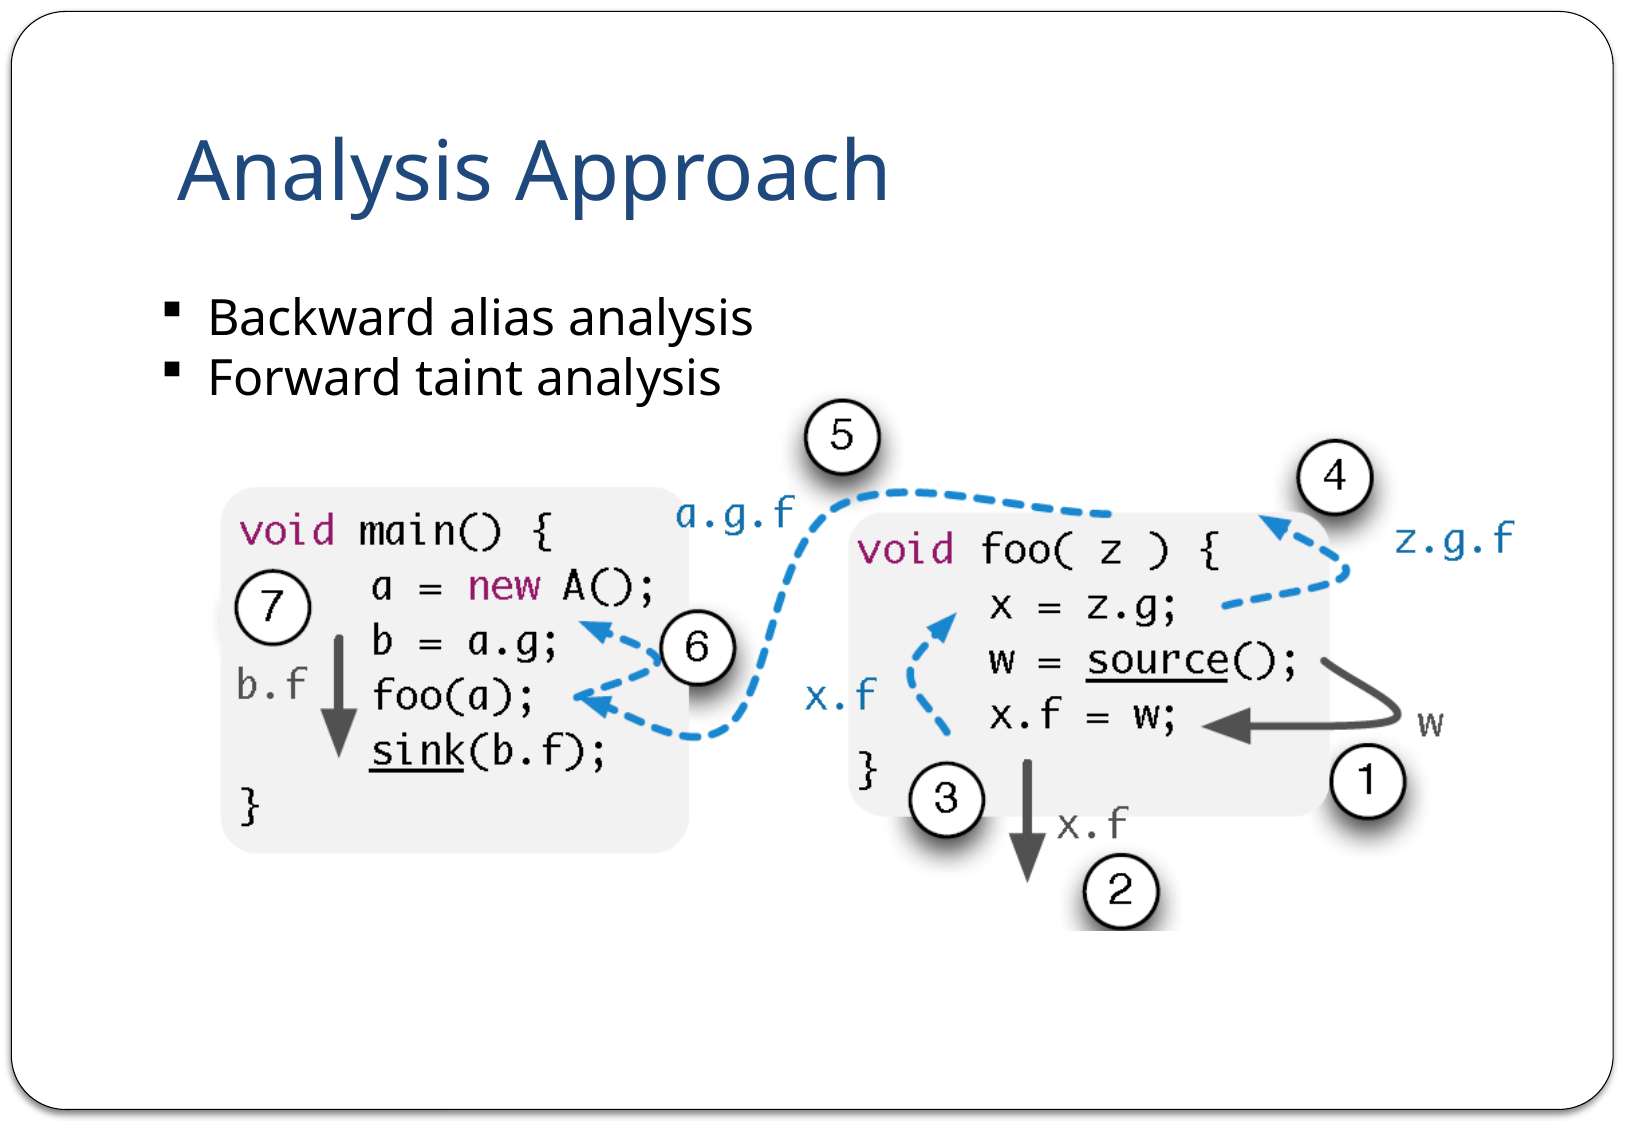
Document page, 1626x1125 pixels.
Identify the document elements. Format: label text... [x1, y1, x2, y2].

text_box Backward alias analysis Forward taint analysis [145, 277, 770, 413]
picture [180, 380, 1544, 931]
title Analysis Approach [162, 45, 1544, 233]
